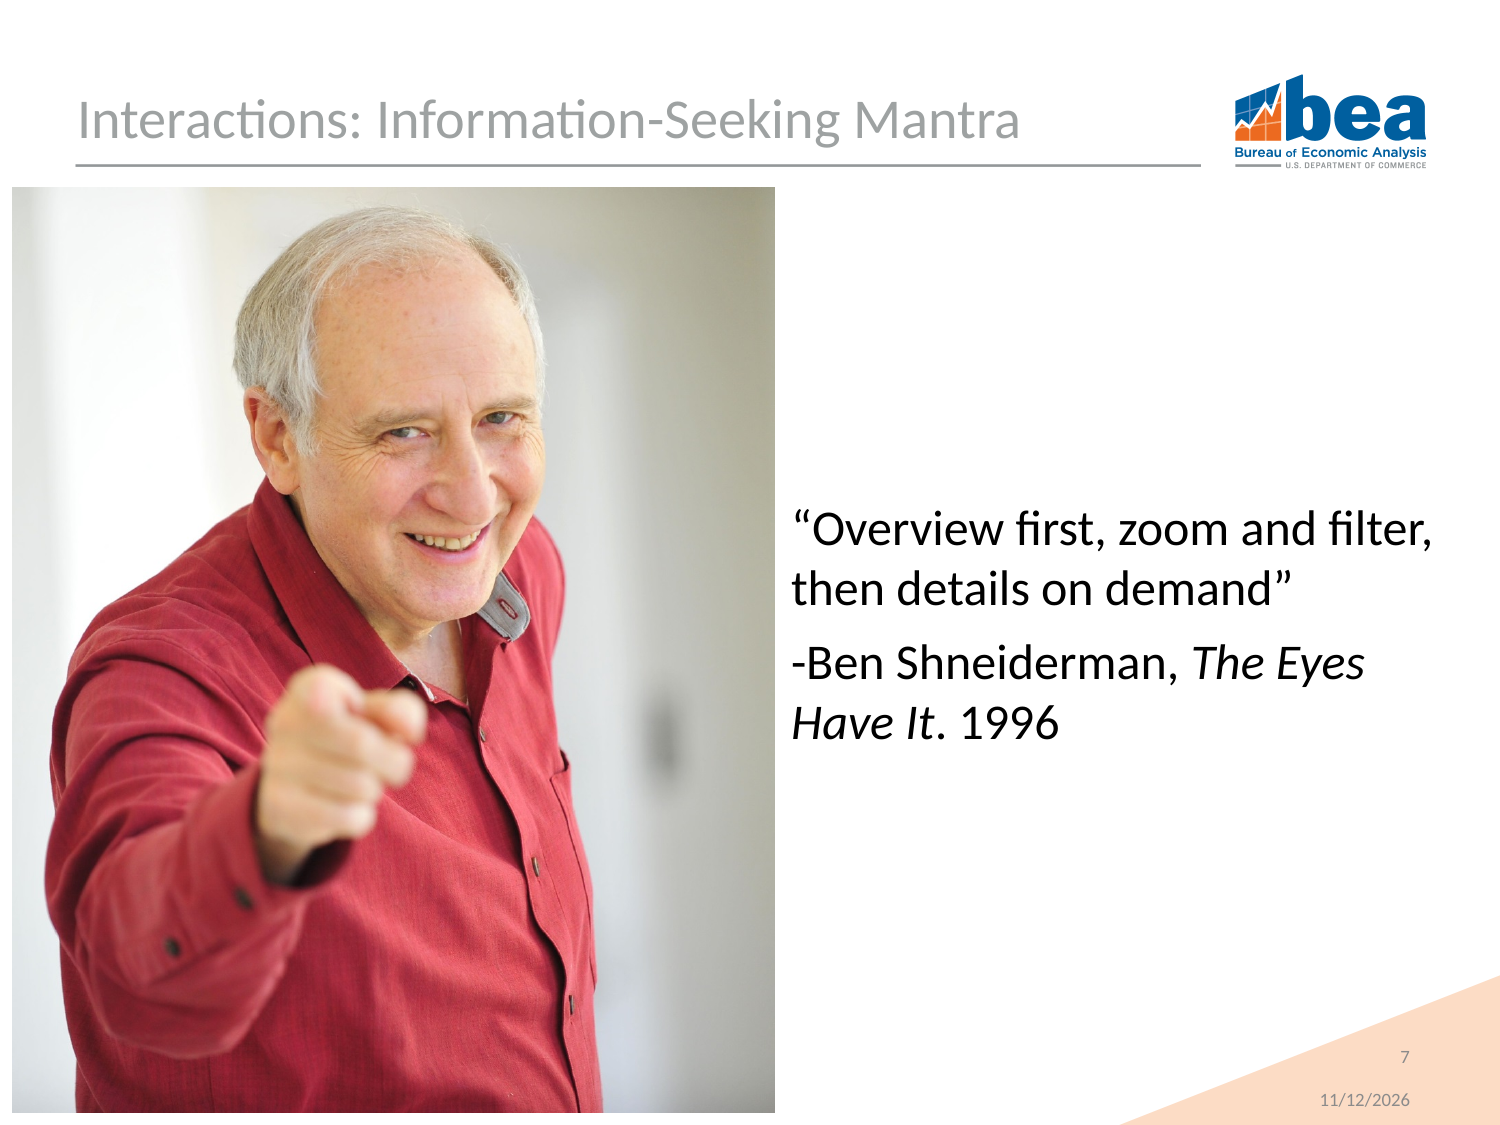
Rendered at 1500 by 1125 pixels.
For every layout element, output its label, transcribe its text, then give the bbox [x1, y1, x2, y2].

slide_number 7 [1337, 1040, 1425, 1073]
text_box “Overview first, zoom and filter, then details on demand” -Ben Shneiderman, The Eyes Have It. 1996 [779, 487, 1488, 1038]
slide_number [1262, 1084, 1425, 1113]
title Interactions: Information-Seeking Mantra [62, 37, 1200, 188]
picture [0, 0, 1500, 1125]
